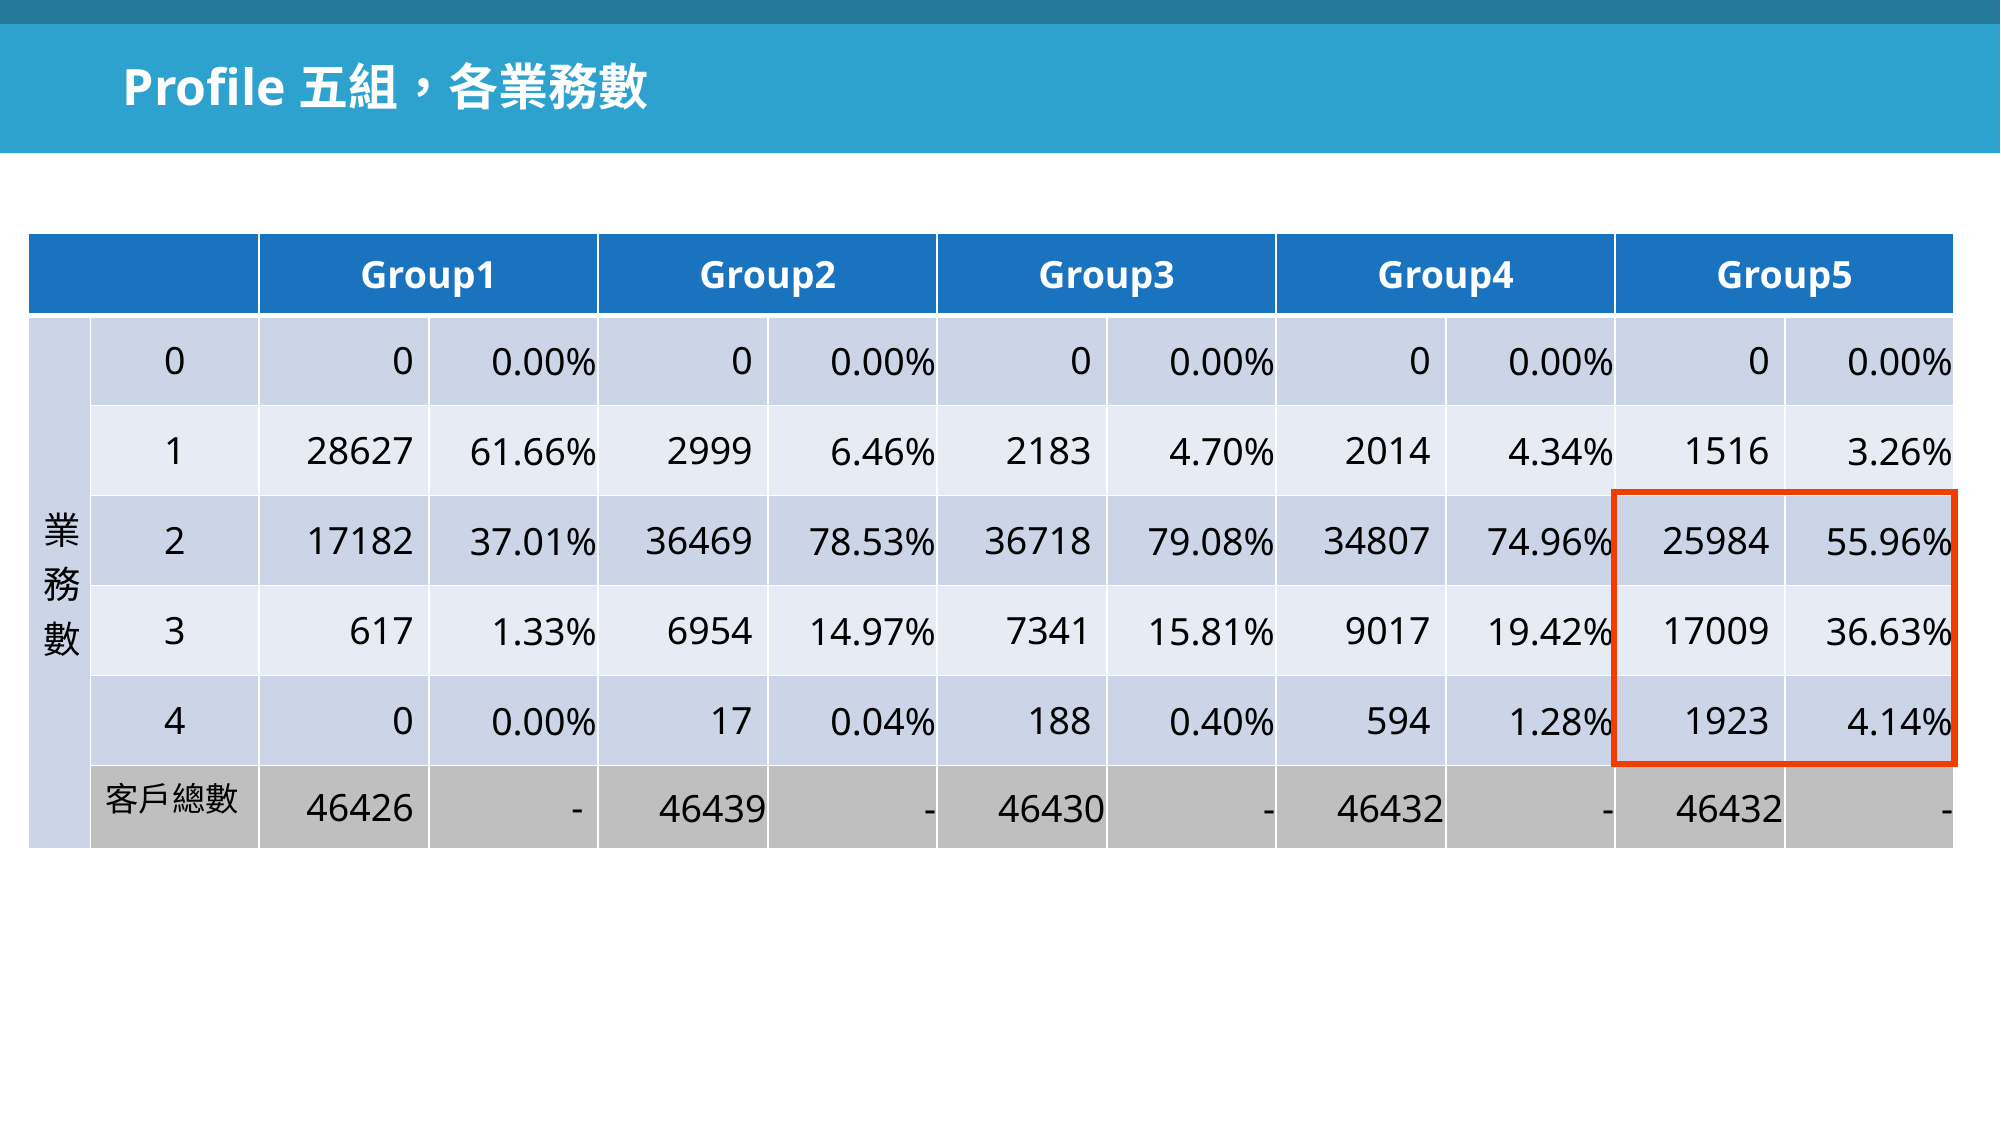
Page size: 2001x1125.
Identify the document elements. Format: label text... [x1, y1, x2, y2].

table_cell 14.97% [769, 586, 936, 675]
table_cell 46439 [599, 766, 767, 848]
table_cell - [769, 766, 936, 848]
table_cell 37.01% [430, 496, 597, 585]
table_cell 4 [91, 676, 258, 765]
table_header Group5 [1616, 234, 1953, 313]
table_cell 客戶總數 [91, 766, 258, 848]
table_cell 34807 [1277, 496, 1445, 585]
table_cell 0 [1277, 318, 1445, 405]
table_cell 1516 [1616, 406, 1784, 491]
table_cell 9017 [1277, 586, 1445, 675]
table_cell 36718 [938, 496, 1106, 585]
table_cell 2183 [938, 406, 1106, 495]
table_cell 1.33% [430, 586, 597, 675]
table_cell 28627 [260, 406, 428, 495]
table_cell 0 [260, 318, 428, 405]
table_cell 4.70% [1108, 406, 1275, 495]
table_cell 78.53% [769, 496, 936, 585]
table_cell 79.08% [1108, 496, 1275, 585]
table_cell 1.28% [1447, 676, 1613, 765]
table_cell 0 [1616, 318, 1784, 405]
table_cell 46430 [938, 766, 1106, 848]
table_cell 36469 [599, 496, 767, 585]
table_cell 0.00% [769, 318, 936, 405]
table_cell 業 務 數 [29, 318, 90, 848]
table_cell - [1447, 766, 1614, 848]
table_cell 0.00% [1108, 318, 1275, 405]
table_cell 0 [938, 318, 1106, 405]
table_cell 0 [599, 318, 767, 405]
table_cell 1 [91, 406, 258, 495]
table_cell 7341 [938, 586, 1106, 675]
table_cell 2014 [1277, 406, 1445, 495]
table_header Group3 [938, 234, 1275, 313]
table_header Group1 [260, 234, 597, 313]
table_cell 0 [91, 318, 258, 405]
table_cell 594 [1277, 676, 1445, 765]
table_cell 617 [260, 586, 428, 675]
table_cell 0.00% [430, 676, 597, 765]
table_cell 0.40% [1108, 676, 1275, 765]
table_cell 74.96% [1447, 496, 1613, 585]
table_cell 0.00% [1786, 318, 1953, 405]
table_cell 17182 [260, 496, 428, 585]
table_cell 3 [91, 586, 258, 675]
table_cell 0.00% [1447, 318, 1614, 405]
text_box [1613, 491, 1956, 765]
table_header Group2 [599, 234, 936, 313]
table_cell 188 [938, 676, 1106, 765]
table_cell 61.66% [430, 406, 597, 495]
list Profile五組，各業務數 [107, 41, 979, 130]
table_header Group4 [1277, 234, 1614, 313]
table_cell 15.81% [1108, 586, 1275, 675]
table_cell - [430, 766, 597, 848]
table_cell 2 [91, 496, 258, 585]
table_cell 2999 [599, 406, 767, 495]
table_cell 6954 [599, 586, 767, 675]
table_cell 19.42% [1447, 586, 1613, 675]
table_cell - [1786, 766, 1953, 848]
table_cell 46426 [260, 766, 428, 848]
table_cell 17 [599, 676, 767, 765]
table_cell 0 [260, 676, 428, 765]
table_cell 0.00% [430, 318, 597, 405]
table_cell 6.46% [769, 406, 936, 495]
table_header [29, 234, 258, 313]
table_cell 46432 [1616, 766, 1784, 848]
table_cell - [1108, 766, 1275, 848]
table_cell 3.26% [1786, 406, 1953, 491]
table_cell 0.04% [769, 676, 936, 765]
table_cell 4.34% [1447, 406, 1614, 495]
table_cell 46432 [1277, 766, 1445, 848]
